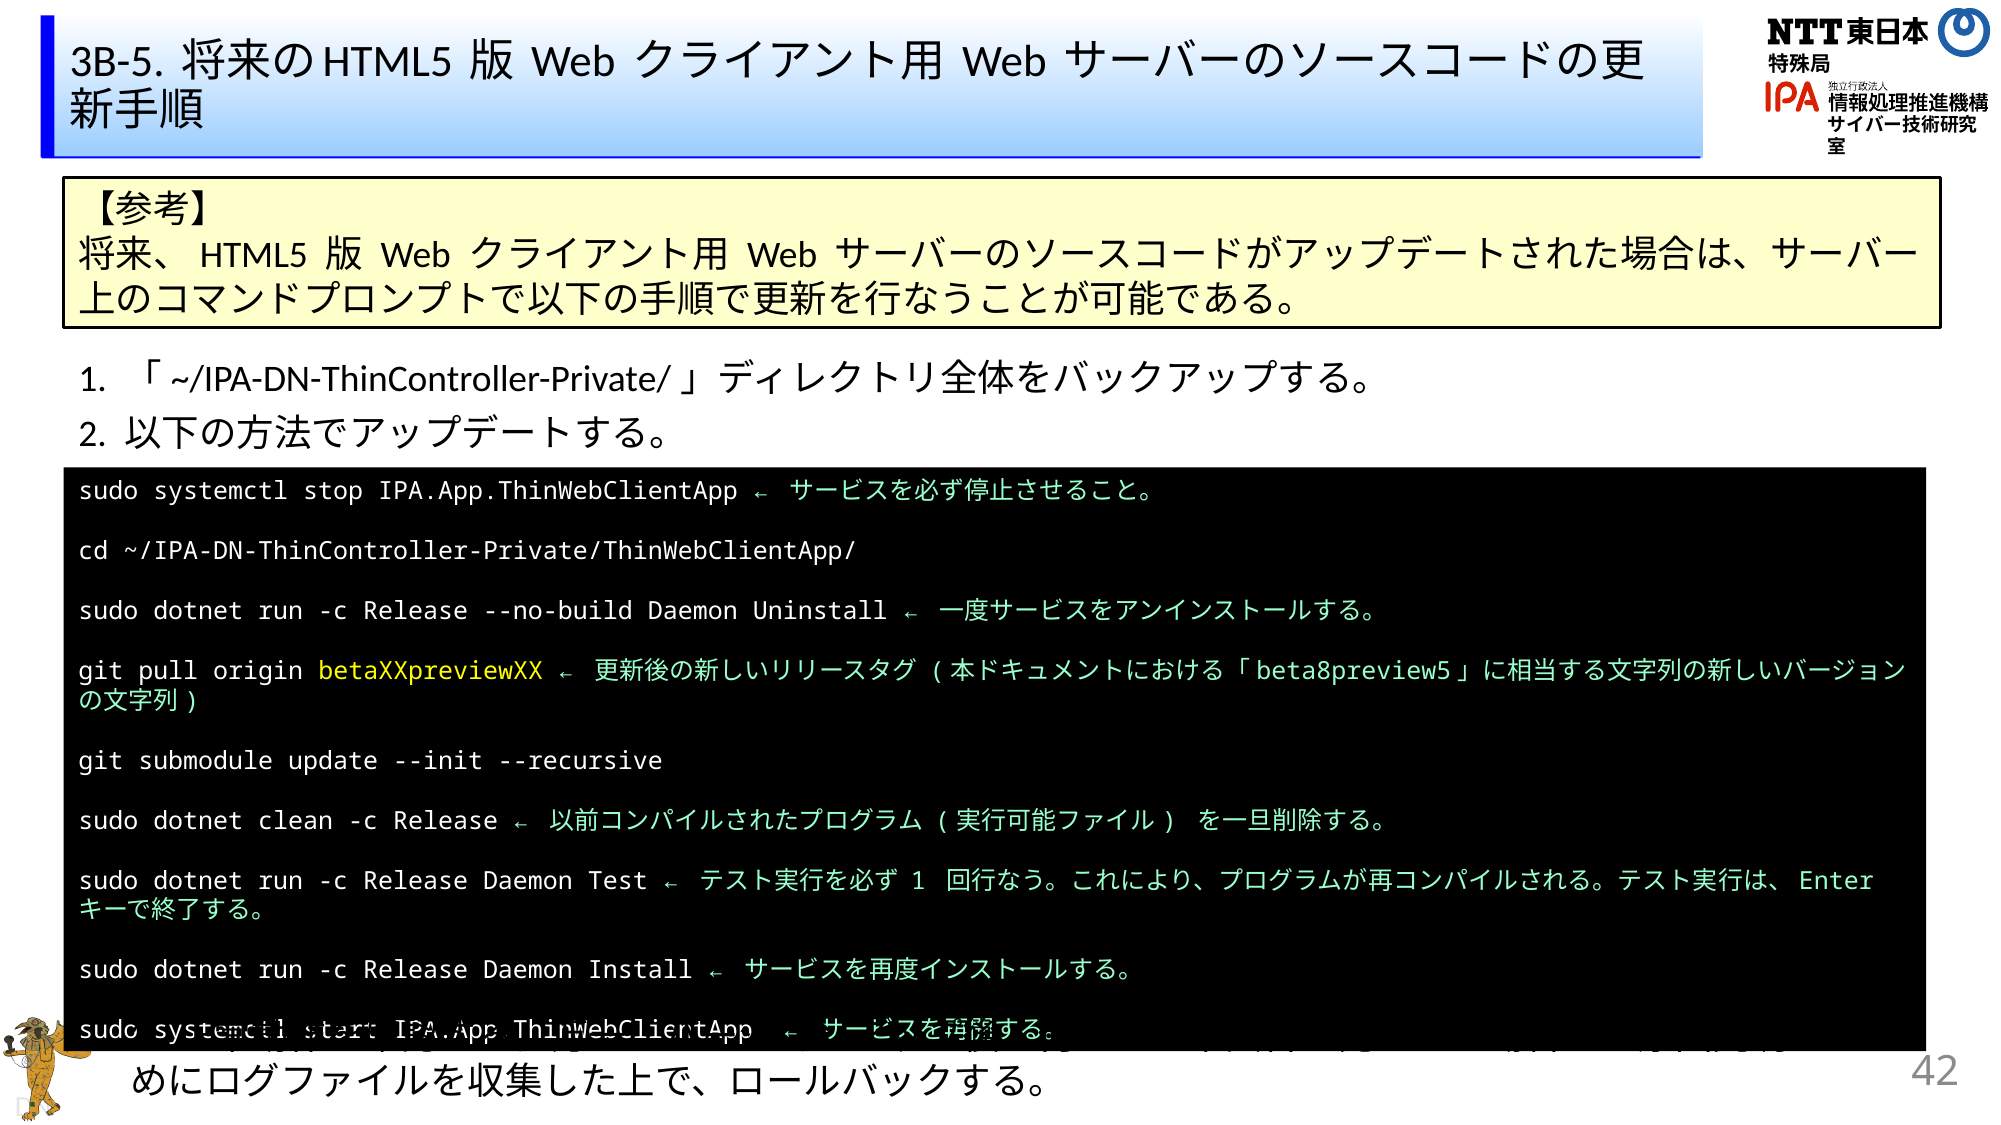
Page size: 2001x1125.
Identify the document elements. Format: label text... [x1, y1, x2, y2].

text_box 2. 以下の方法でアップデートする。 [63, 407, 853, 462]
text_box 1. 「~/IPA-DN-ThinController-Private/」ディレクトリ全体をバックアップする。 [63, 346, 1927, 407]
text_box 【参考】 将来、HTML5 版 Web クライアント用 Web サーバーのソースコードがアップデートされた場合は、サーバー上のコマンドプロンプトで以下の手順で更新を行なうことが可能である。 [63, 177, 1941, 328]
title 3B-5. 将来のHTML5 版 Web クライアント用 Web サーバーのソースコードの更新手順 [54, 30, 1703, 143]
slide_number 42 [1911, 1042, 1975, 1103]
text_box sudo systemctl stop IPA.App.ThinWebClientApp ← サービスを必ず停止させること。 cd ~/IPA-DN-ThinController-Private/ThinWebClientApp/ sudo dotnet run -c Release --no-build Daemon Uninstall ← 一度サービスをアンインストールする。 git pull origin betaXXpreviewXX ← 更新後の新しいリリースタグ (本ドキュメントにおける「beta8preview5」に相当する文字列の新しいバージョンの文字列) git submodule update --init --recursive sudo dotnet clean -c Release ← 以前コンパイルされたプログラム (実行可能ファイル) を一旦削除する。 sudo dotnet run -c Release Daemon Test ← テスト実行を必ず 1 回行なう。これにより、プログラムが再コンパイルされる。テスト実行は、Enter キーで終了する。 sudo dotnet run -c Release Daemon Install ← サービスを再度インストールする。 sudo systemctl start IPA.App.ThinWebClientApp ← サービスを再開する。 [63, 467, 1927, 1052]
text_box 3. 正常動作を確認する。万一、バージョンアップ後、何らかの不具合が発生した場合は、原因究明のためにログファイルを収集した上で、ロールバックする。 [115, 1004, 1911, 1110]
